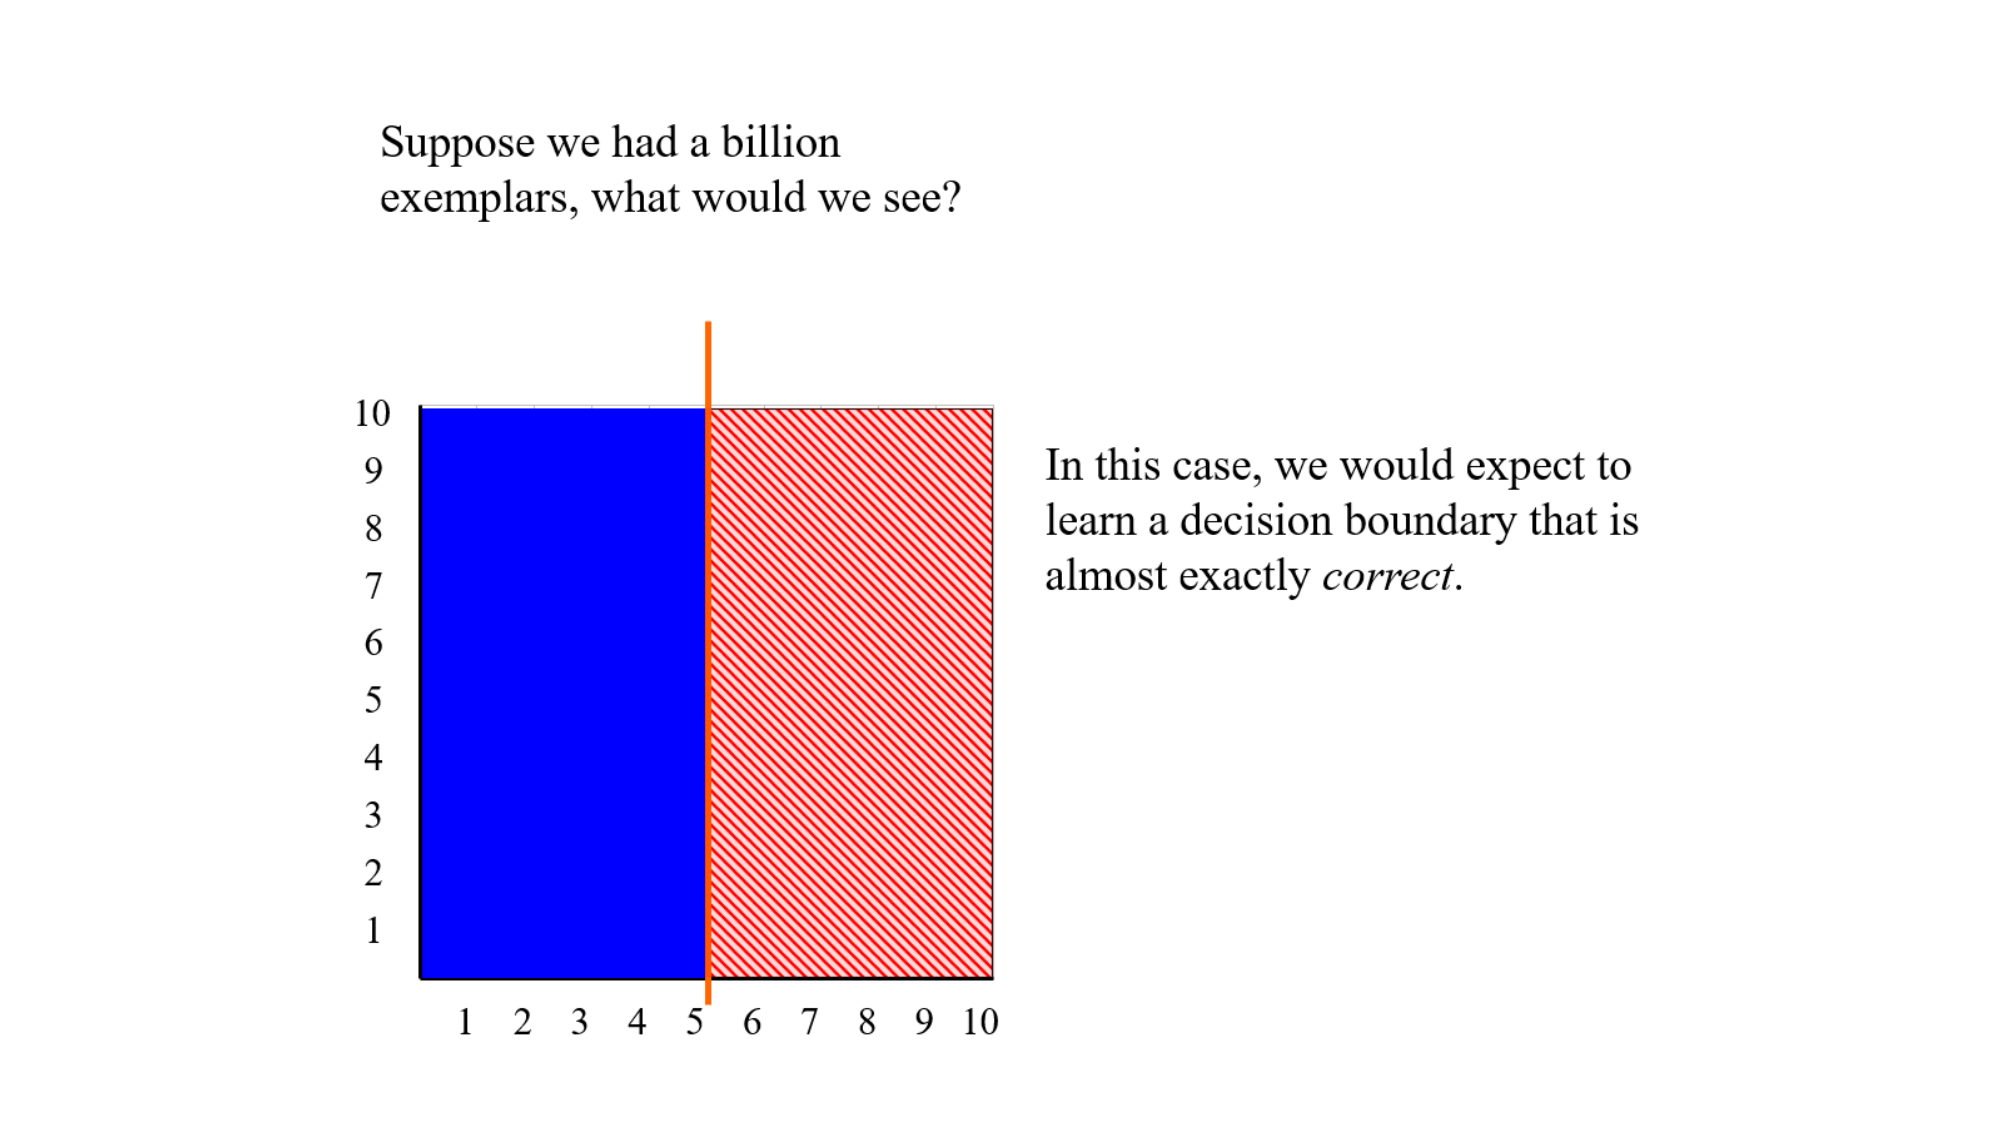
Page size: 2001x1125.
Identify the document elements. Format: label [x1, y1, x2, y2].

picture [321, 63, 1679, 1062]
